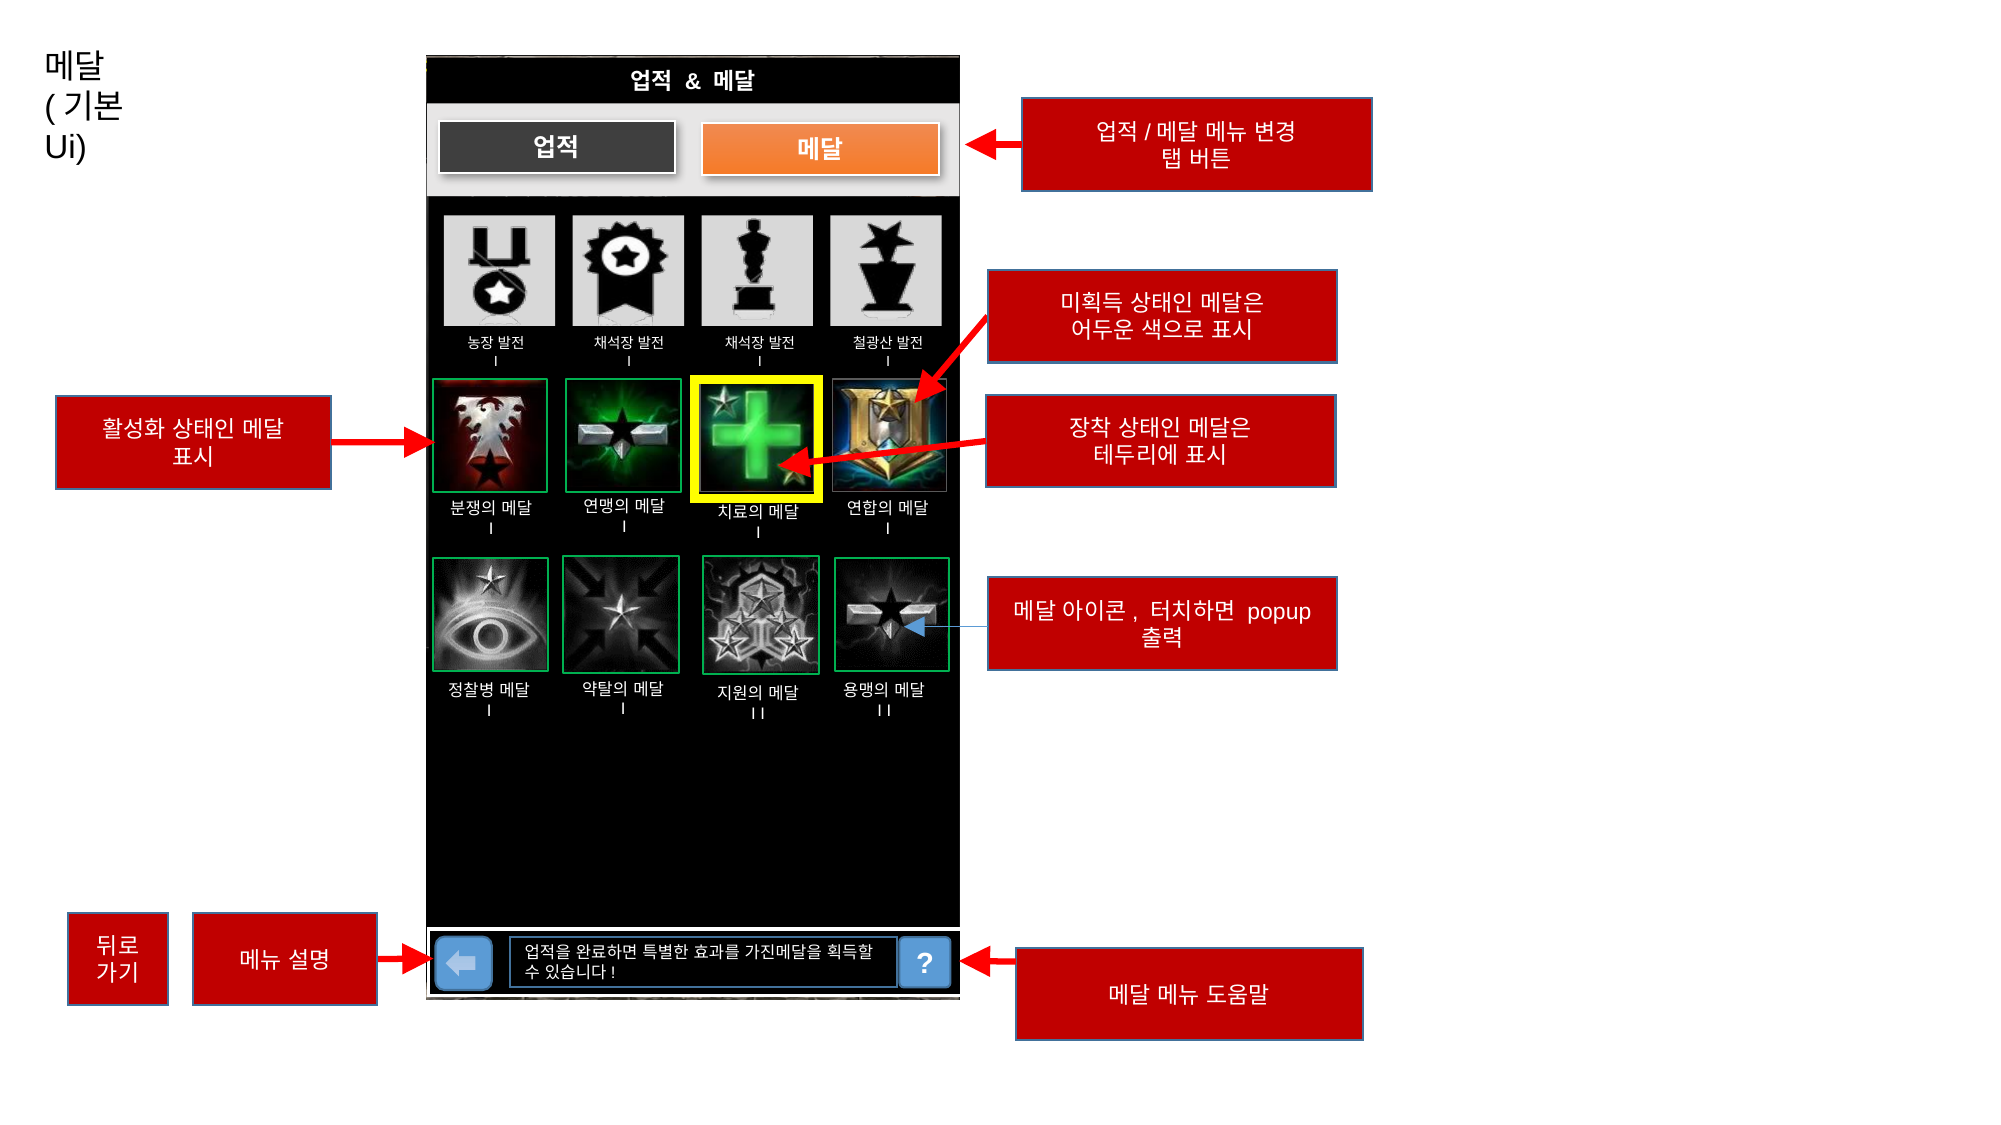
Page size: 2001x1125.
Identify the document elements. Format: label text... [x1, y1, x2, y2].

text_box 뒤로 가기 [68, 912, 168, 1006]
text_box 활성화 상태인 메달 표시 [56, 395, 331, 489]
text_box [777, 440, 987, 466]
text_box 업적/메달 메뉴 변경 탭 버튼 [1022, 98, 1372, 191]
text_box 메달 아이콘, 터치하면 popup 출력 [987, 577, 1338, 670]
text_box 메뉴 설명 [193, 912, 378, 1006]
text_box 미획득 상태인 메달은 어두운 색으로 표시 [987, 269, 1338, 363]
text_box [914, 315, 989, 404]
text_box 메달 (기본Ui) [29, 37, 180, 134]
text_box 메달 메뉴 도움말 [1016, 947, 1363, 1041]
text_box 장착 상태인 메달은 테두리에 표시 [986, 394, 1336, 488]
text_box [426, 55, 962, 1000]
